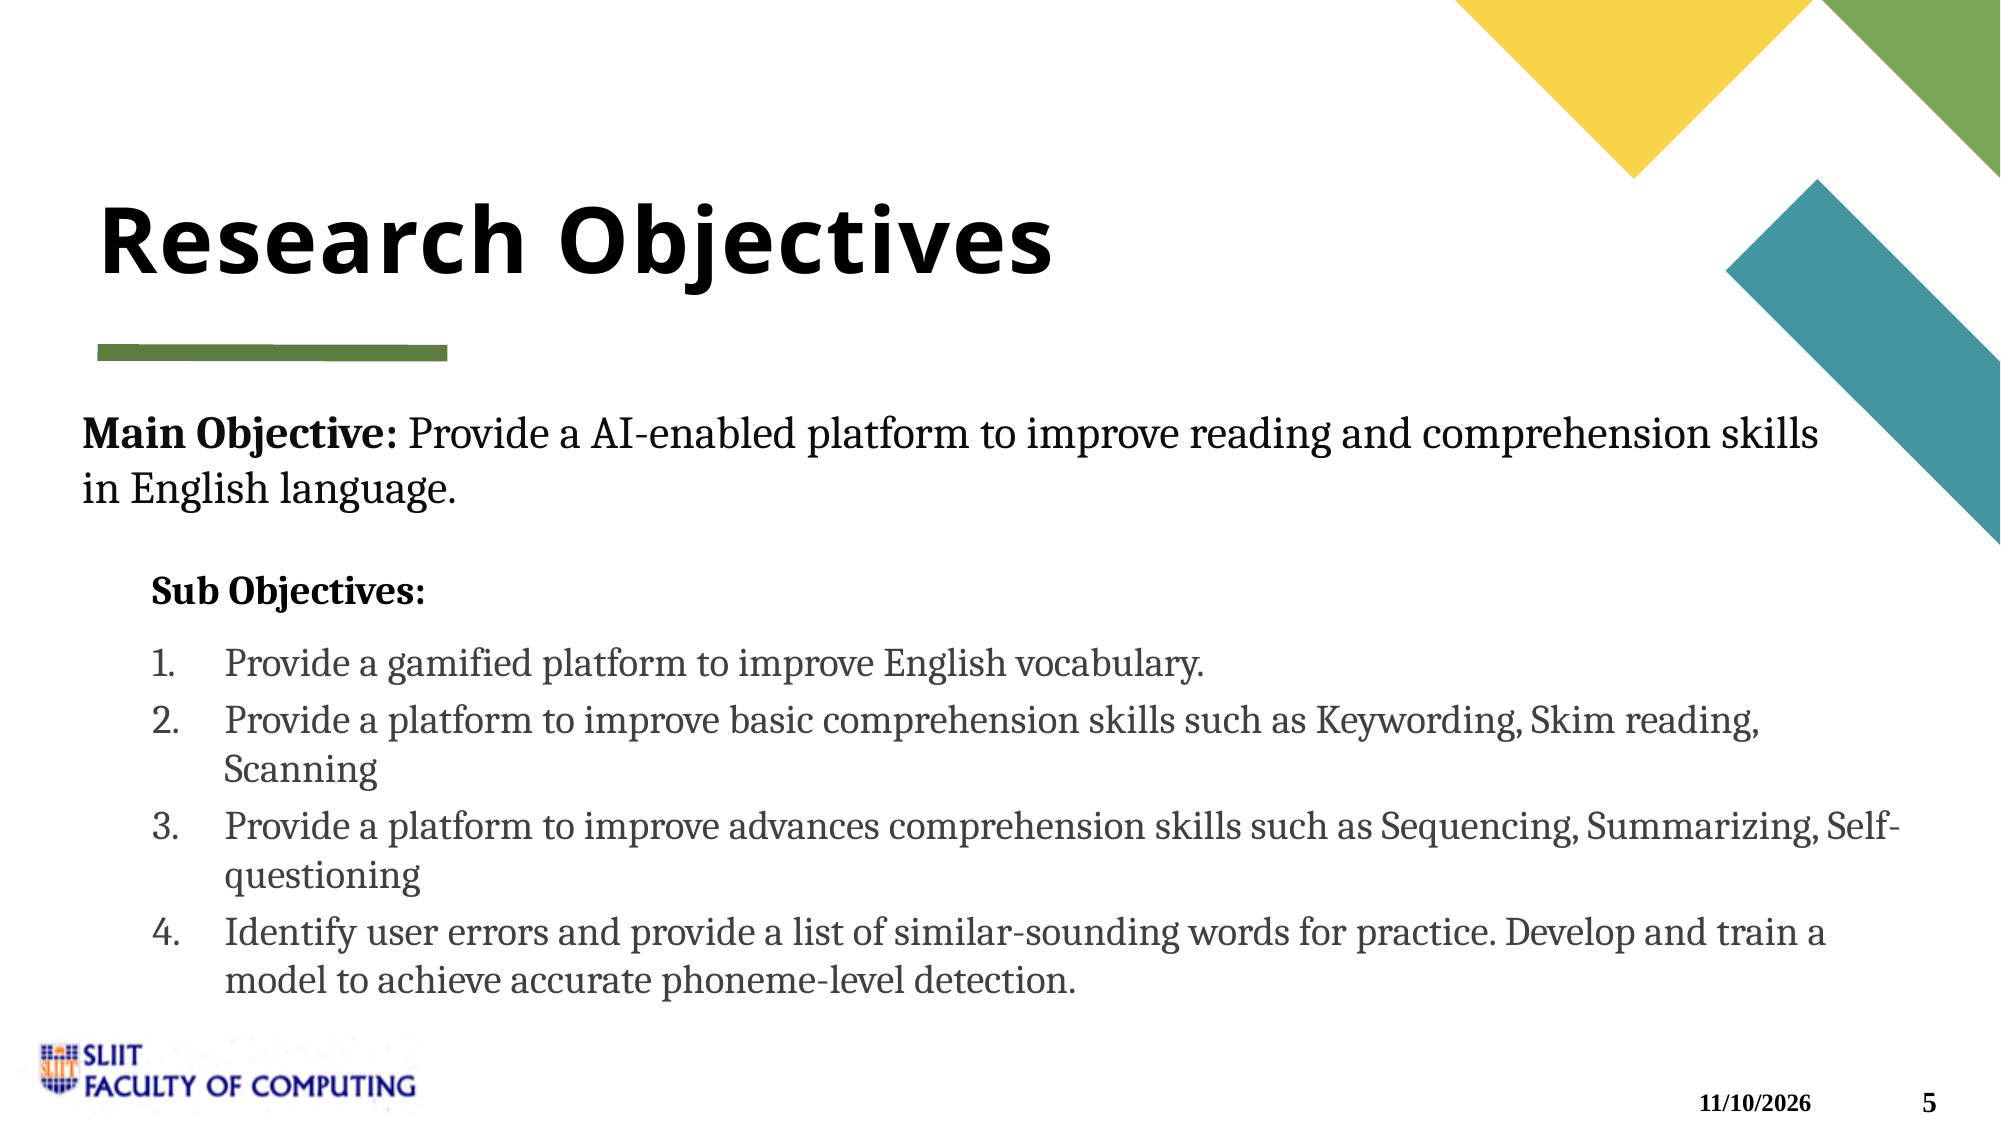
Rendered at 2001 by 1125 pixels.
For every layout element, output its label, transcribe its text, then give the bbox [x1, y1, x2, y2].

text_box 3/18/2025 [1684, 1079, 1900, 1120]
picture [17, 1024, 428, 1114]
title Research Objectives [97, 32, 1898, 291]
text_box Main Objective: Provide a AI-enabled platform to improve reading and comprehension skills in English language. [67, 395, 1868, 539]
text_box Sub Objectives: Provide a gamified platform to improve English vocabulary. Provide a platform to improve basic comprehension skills such as Keywording, Skim reading, Scanning Provide a platform to improve advances comprehension skills such as Sequencing, Summarizing, Self-questioning Identify user errors and provide a list of similar-sounding words for practice. Develop and train a model to achieve accurate phoneme-level detection. [137, 556, 1922, 1010]
text_box 5 [1907, 1076, 1994, 1117]
